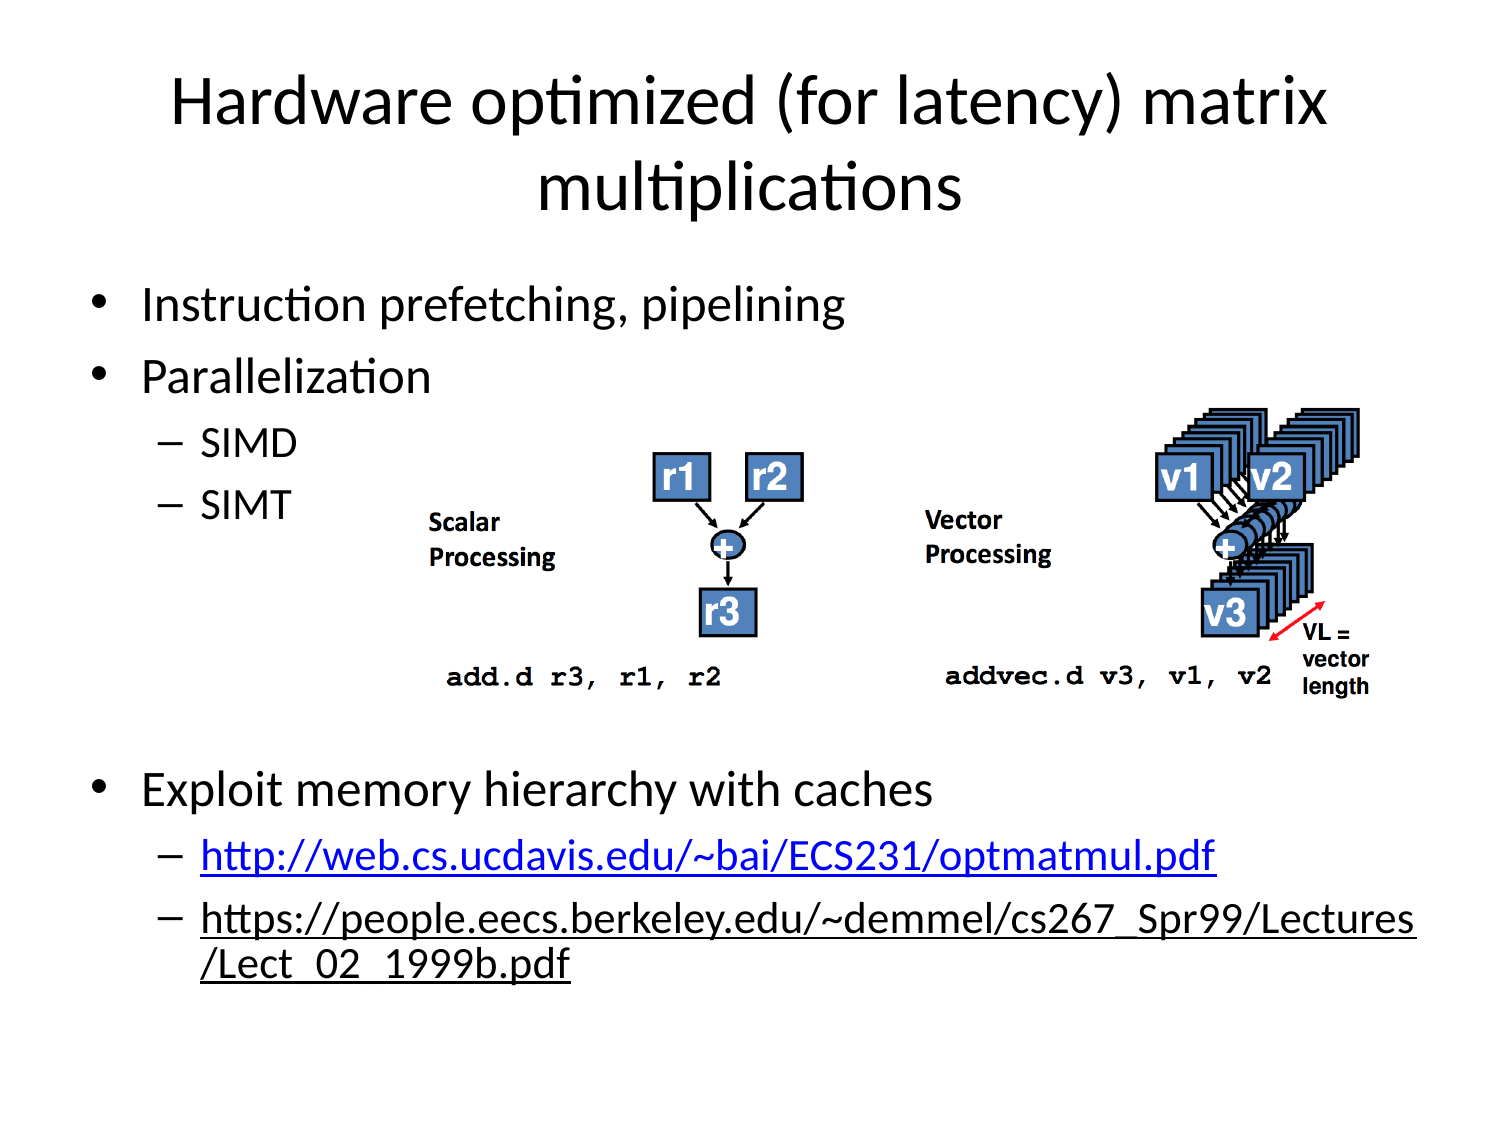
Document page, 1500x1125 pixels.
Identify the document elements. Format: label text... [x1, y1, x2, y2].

title Hardware optimized (for latency) matrix multiplications [0, 45, 1500, 233]
list Instruction prefetching, pipelining Parallelization SIMD SIMT Exploit memory hierarchy with caches http://web.cs.ucdavis.edu/~bai/ECS231/optmatmul.pdf https://people.eecs.berkeley.edu/~demmel/cs267_Spr99/Lectures/Lect_02_1999b.pdf [75, 262, 1425, 1005]
picture [377, 402, 1426, 702]
